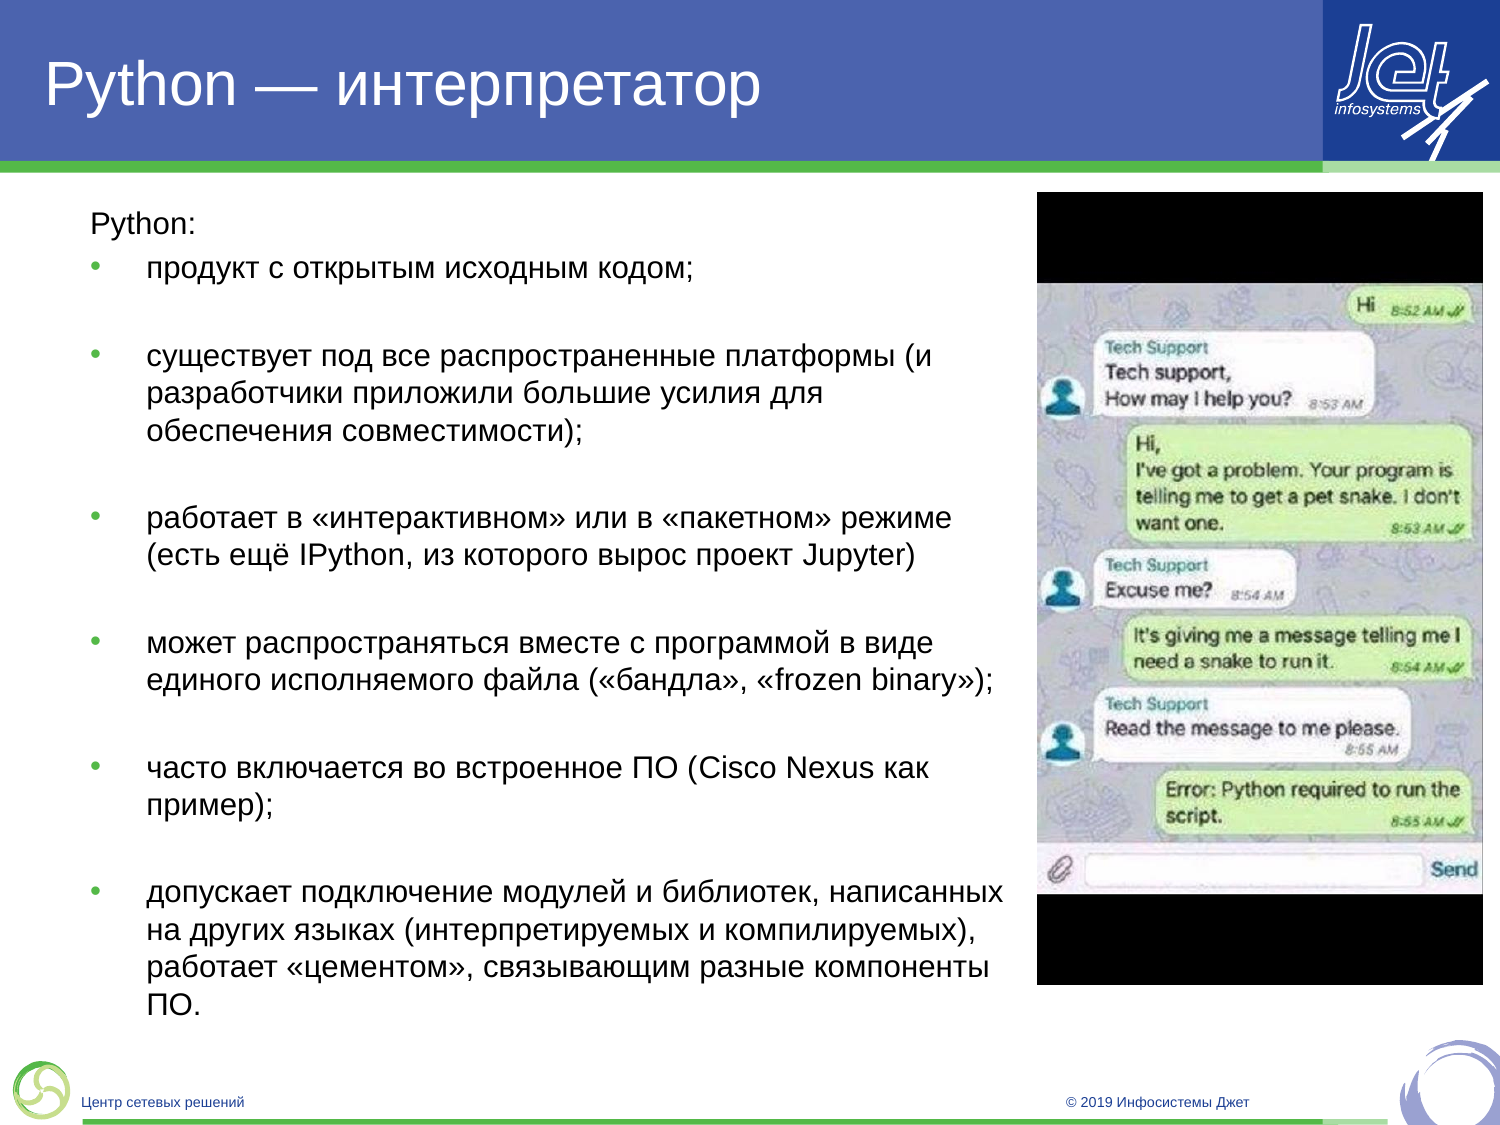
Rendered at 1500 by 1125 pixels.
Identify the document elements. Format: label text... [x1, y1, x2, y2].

picture [1036, 192, 1483, 985]
title Python — интерпретатор [29, 21, 1294, 140]
list Python: продукт с открытым исходным кодом; существует под все распространенные платформы (и разработчики приложили большие усилия для обеспечения совместимости); работает в «интерактивном» или в «пакетном» режиме (есть ещё IPython, из которого вырос проект Jupyter) может распространяться вместе с программой в виде единого исполняемого файла («бандла», «frozen binary»); часто включается во встроенное ПО (Cisco Nexus как пример); допускает подключение модулей и библиотек, написанных на других языках (интерпретируемых и компилируемых), работает «цементом», связывающим разные компоненты ПО. [75, 196, 1022, 1059]
